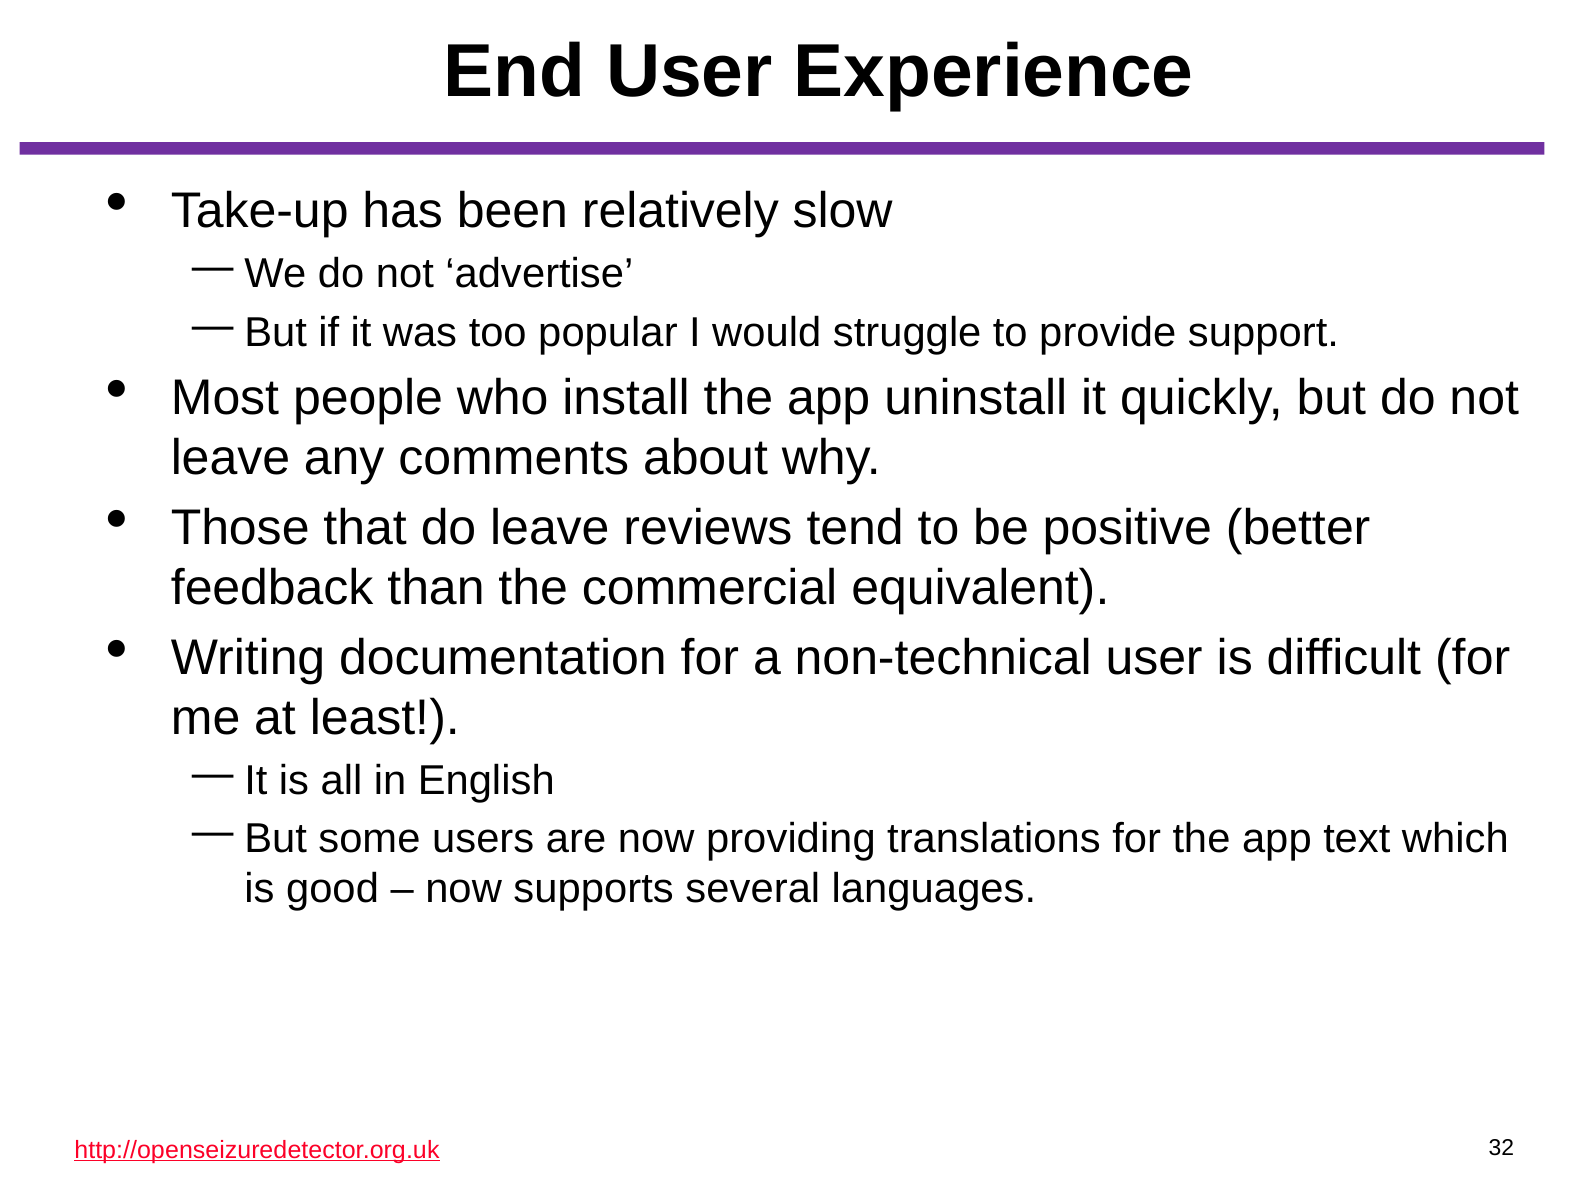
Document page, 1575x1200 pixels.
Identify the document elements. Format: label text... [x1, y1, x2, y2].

title End User Experience [91, 0, 1547, 149]
slide_number <number> [1364, 1124, 1531, 1200]
list Take-up has been relatively slow We do not ‘advertise’ But if it was too popular I would struggle to provide support. Most people who install the app uninstall it quickly, but do not leave any comments about why. Those that do leave reviews tend to be positive (better feedback than the commercial equivalent). Writing documentation for a non-technical user is difficult (for me at least!). It is all in English But some users are now providing translations for the app text which is good – now supports several languages. [91, 169, 1547, 1104]
